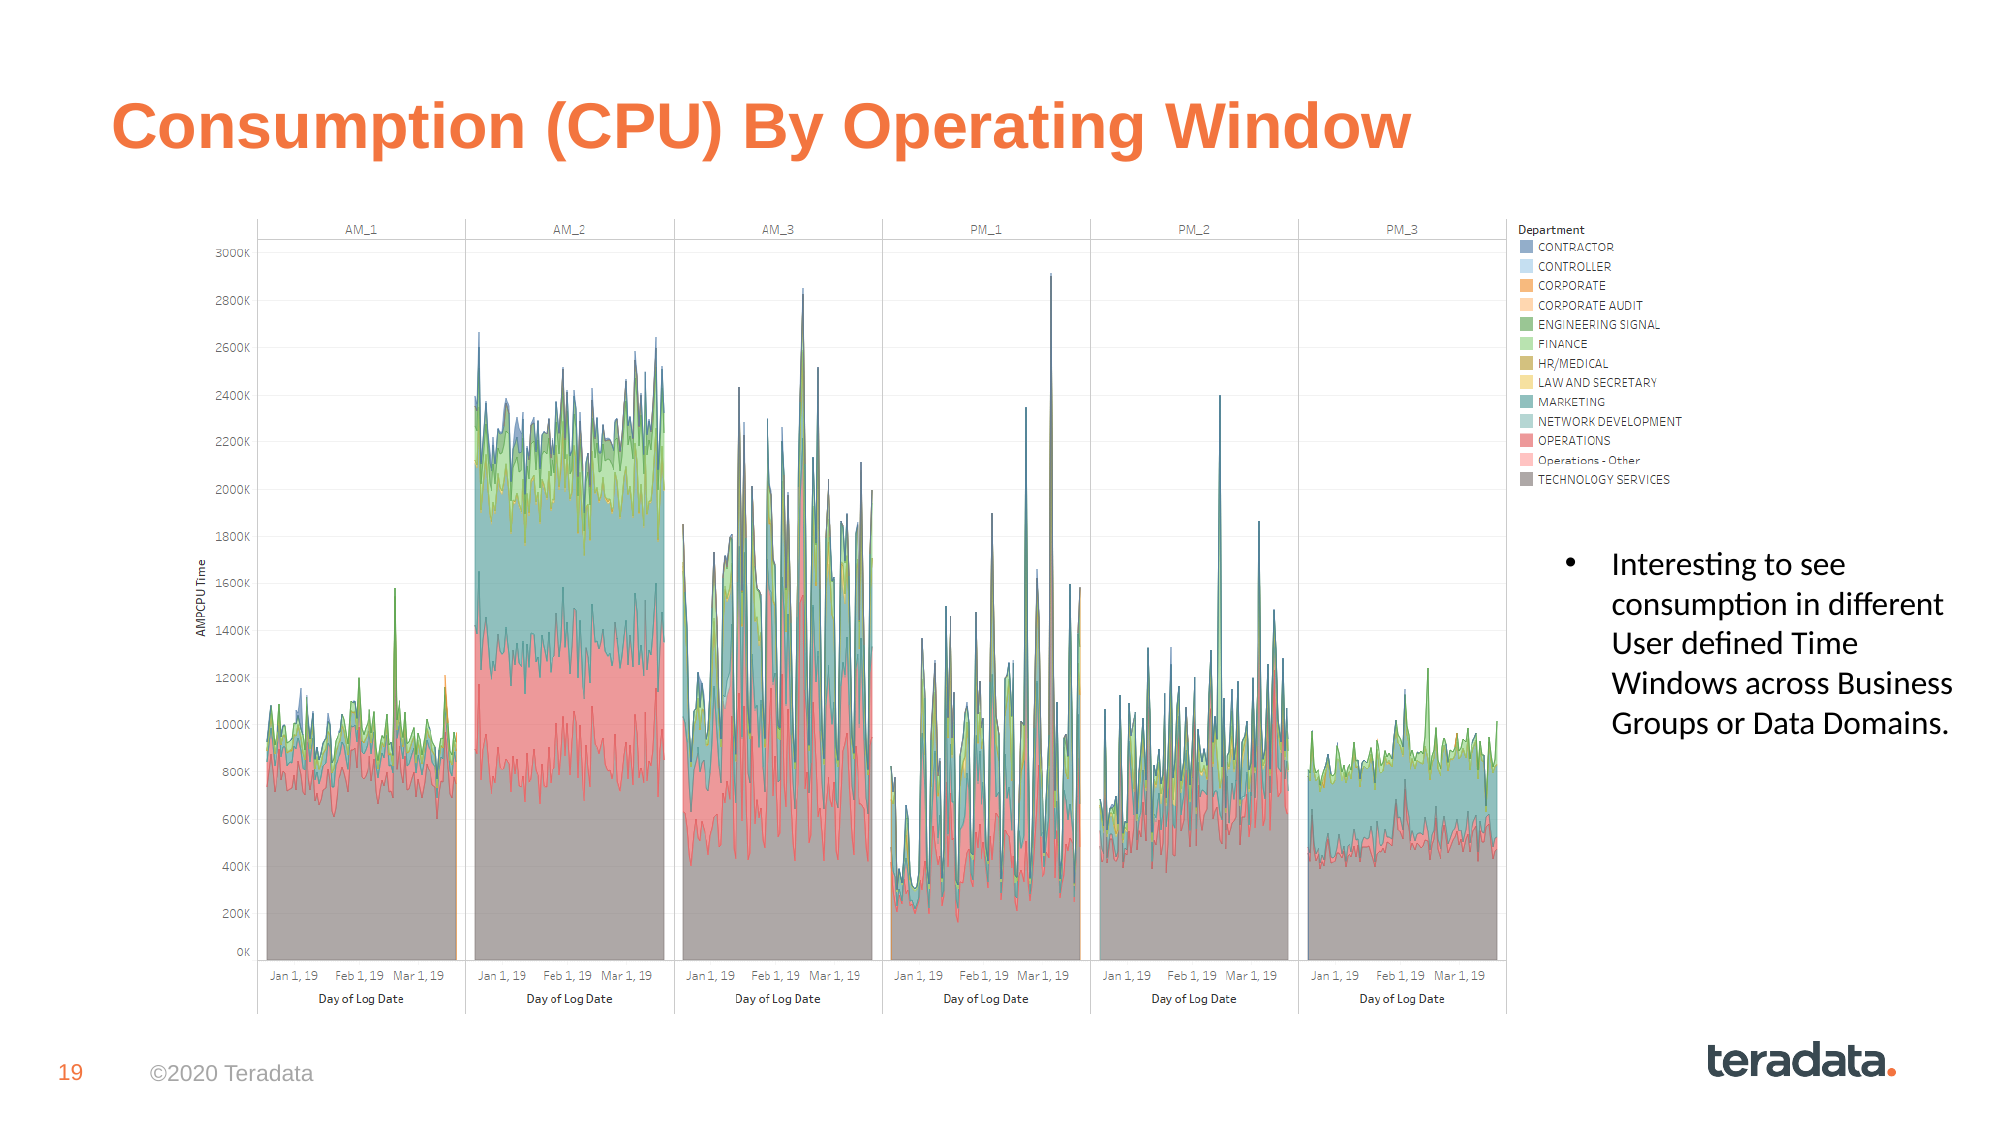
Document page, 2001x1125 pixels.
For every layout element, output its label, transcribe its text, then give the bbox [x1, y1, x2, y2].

title Consumption (CPU) By Operating Window [96, 52, 1822, 170]
text_box Interesting to see consumption in different User defined Time Windows across Business Groups or Data Domains. [1686, 534, 2000, 749]
picture [1708, 1041, 1896, 1077]
picture [185, 219, 1686, 1014]
